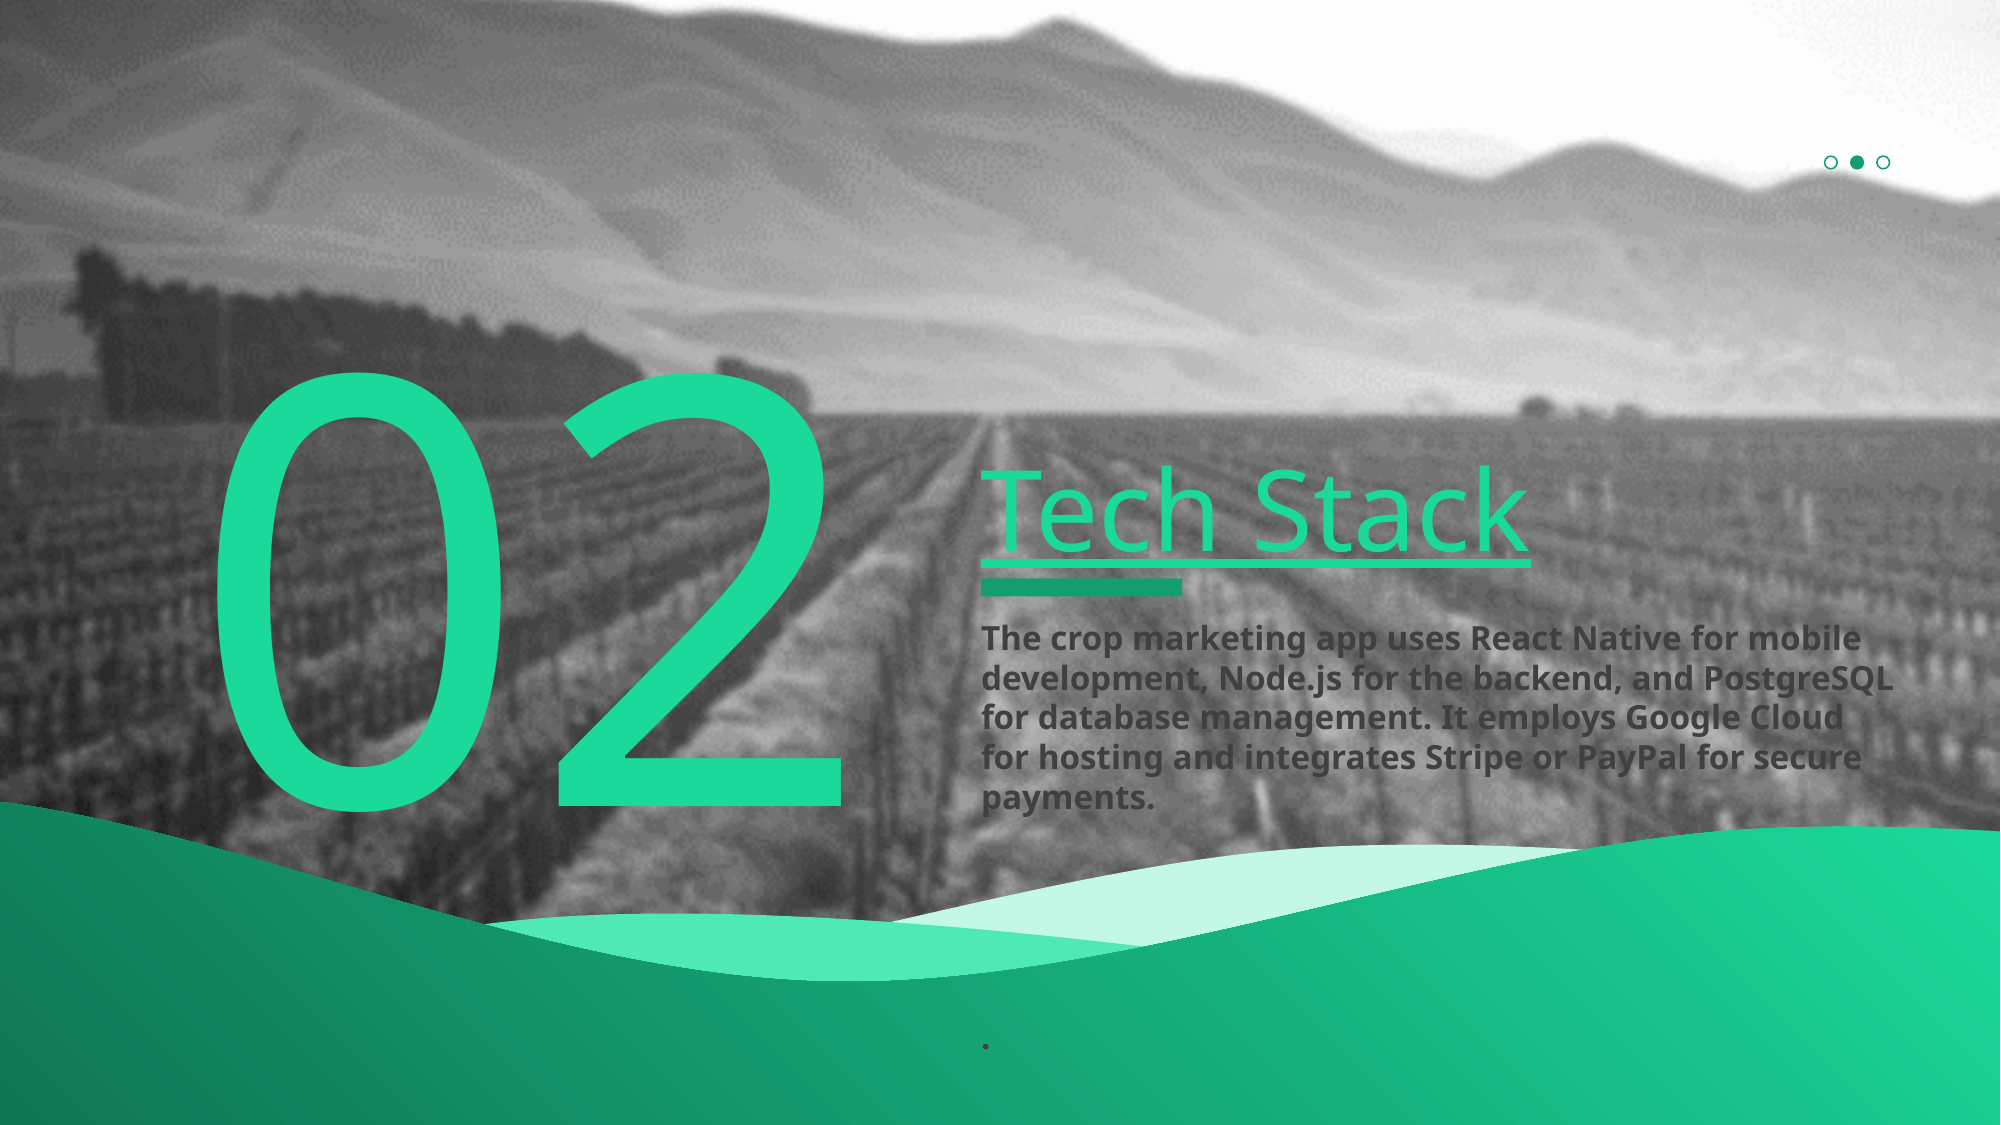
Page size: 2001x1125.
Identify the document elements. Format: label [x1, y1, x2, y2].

picture [0, 0, 2000, 1125]
text_box [1824, 156, 1890, 169]
